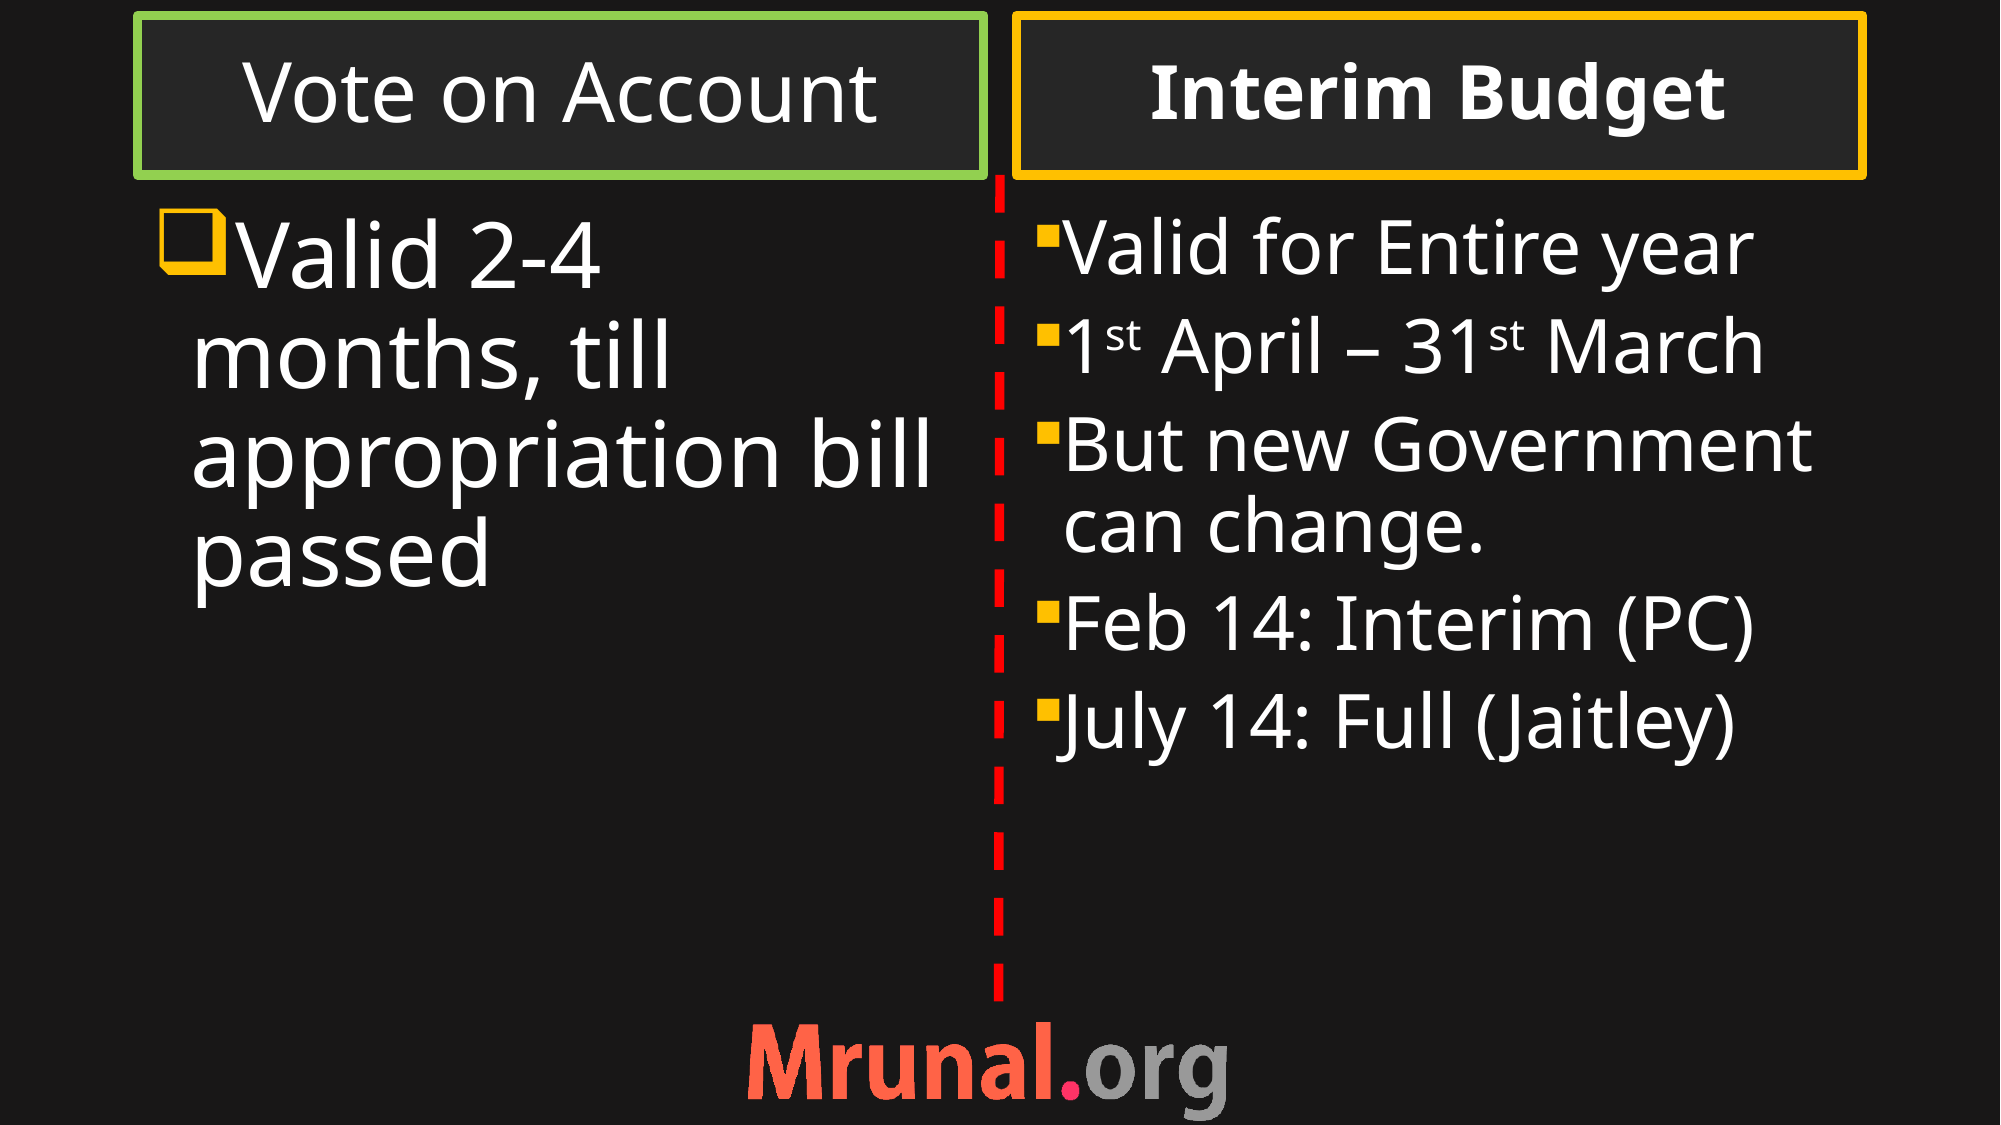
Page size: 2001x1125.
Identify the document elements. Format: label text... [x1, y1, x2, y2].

list Valid for Entire year 1st April – 31st March But new Government can change. Feb 14: Interim (PC) July 14: Full (Jaitley) [1016, 202, 1863, 1016]
picture [741, 1005, 1230, 1125]
list Vote on Account [133, 11, 988, 180]
list Interim Budget [1012, 11, 1867, 180]
list Valid 2-4 months, till appropriation bill passed [137, 202, 984, 1019]
